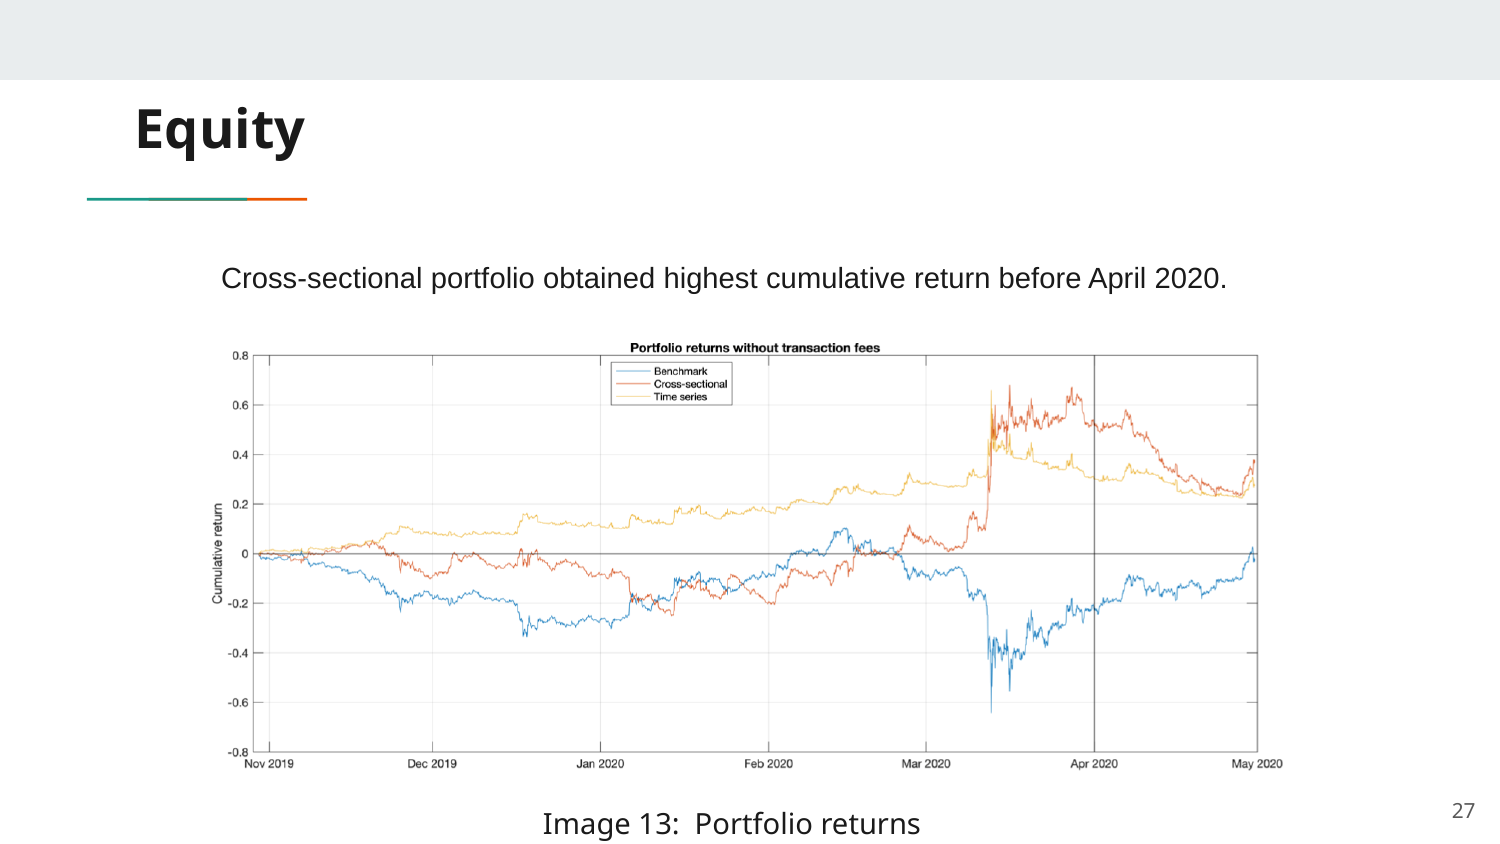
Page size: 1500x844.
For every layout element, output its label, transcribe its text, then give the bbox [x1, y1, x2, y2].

text_box Image 13: Portfolio returns [277, 790, 1188, 834]
picture [205, 342, 1295, 780]
title Equity [119, 79, 1381, 168]
text_box Cross-sectional portfolio obtained highest cumulative return before April 2020. [205, 244, 1295, 308]
slide_number 27 [1400, 779, 1491, 844]
